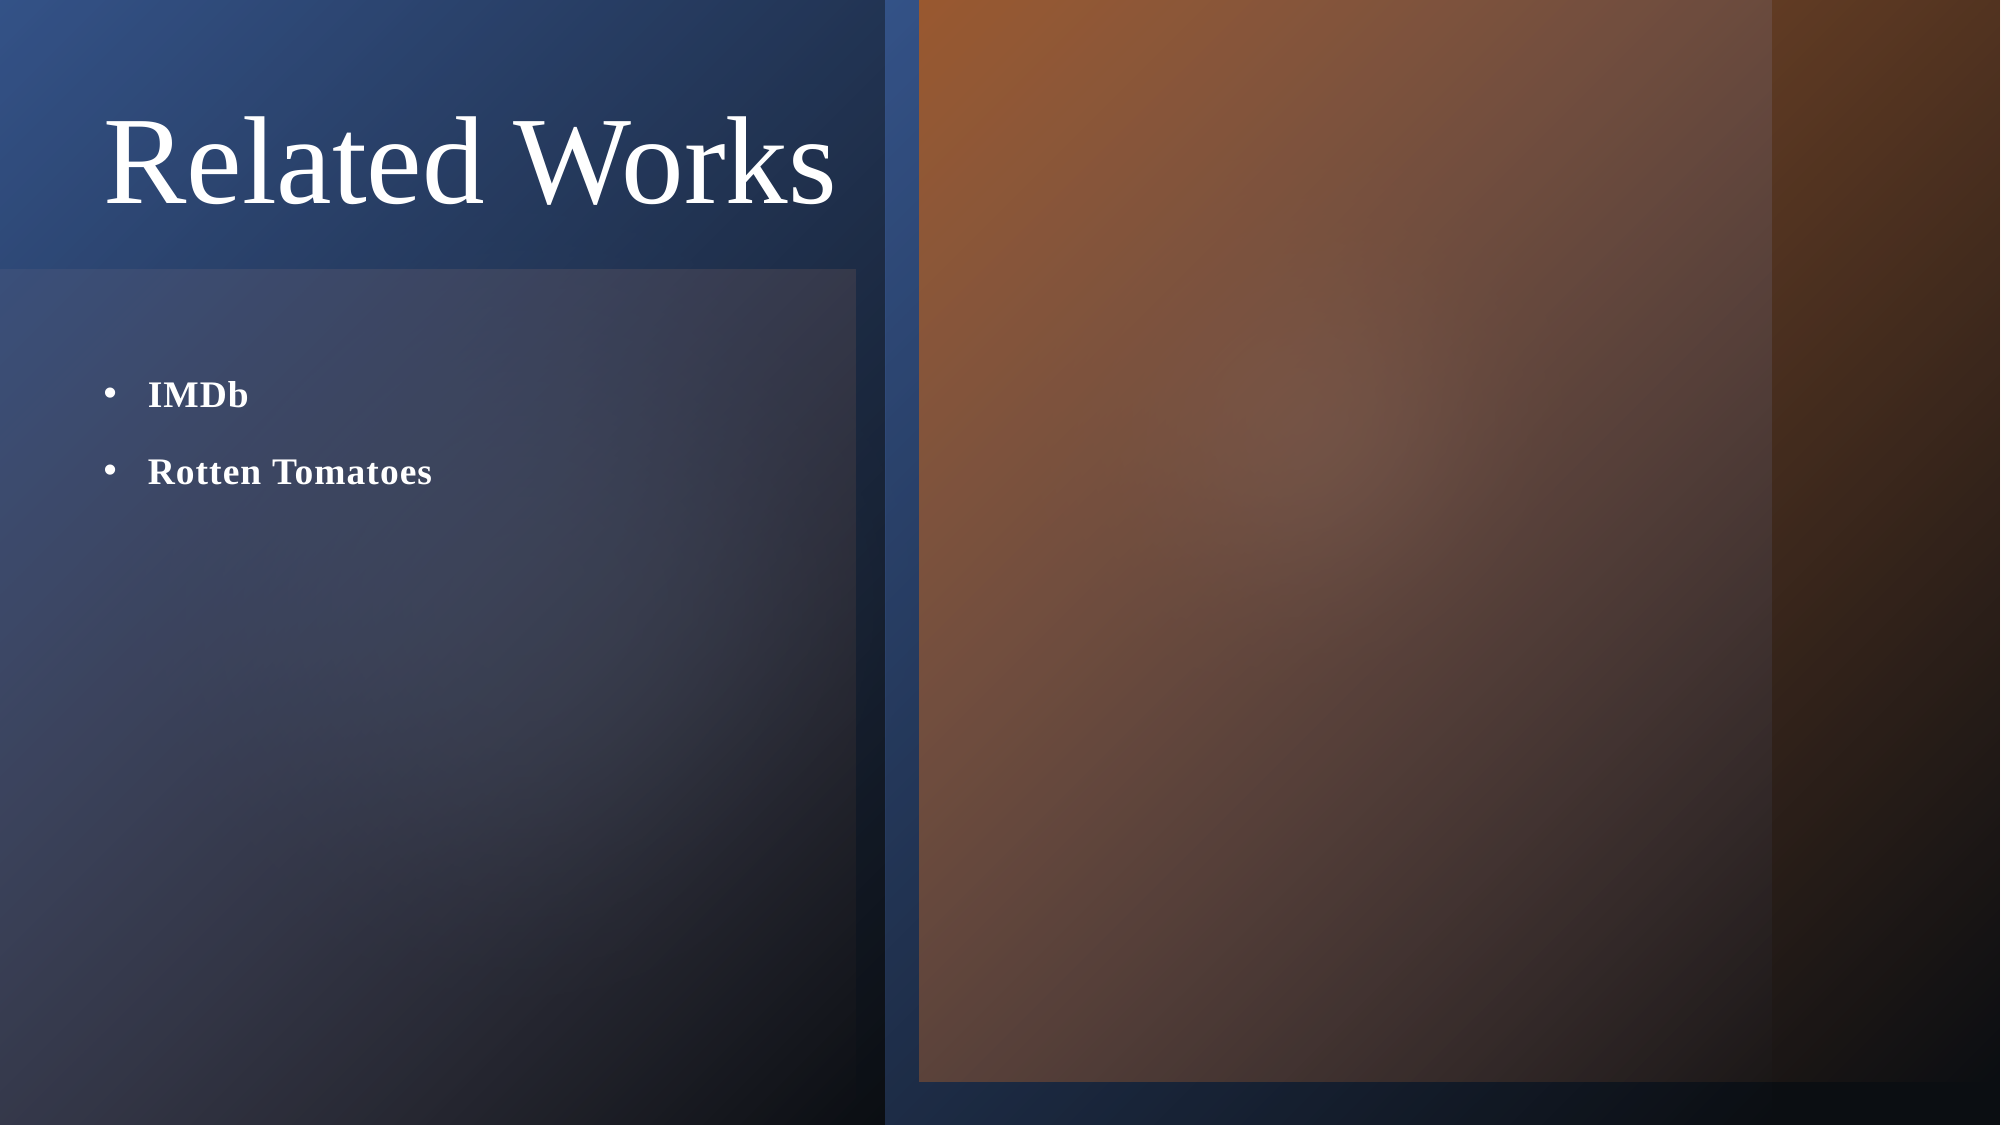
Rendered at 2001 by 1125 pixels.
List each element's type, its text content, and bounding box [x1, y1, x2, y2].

title Related Works [88, 88, 1910, 351]
list IMDb Rotten Tomatoes [88, 351, 1910, 1035]
